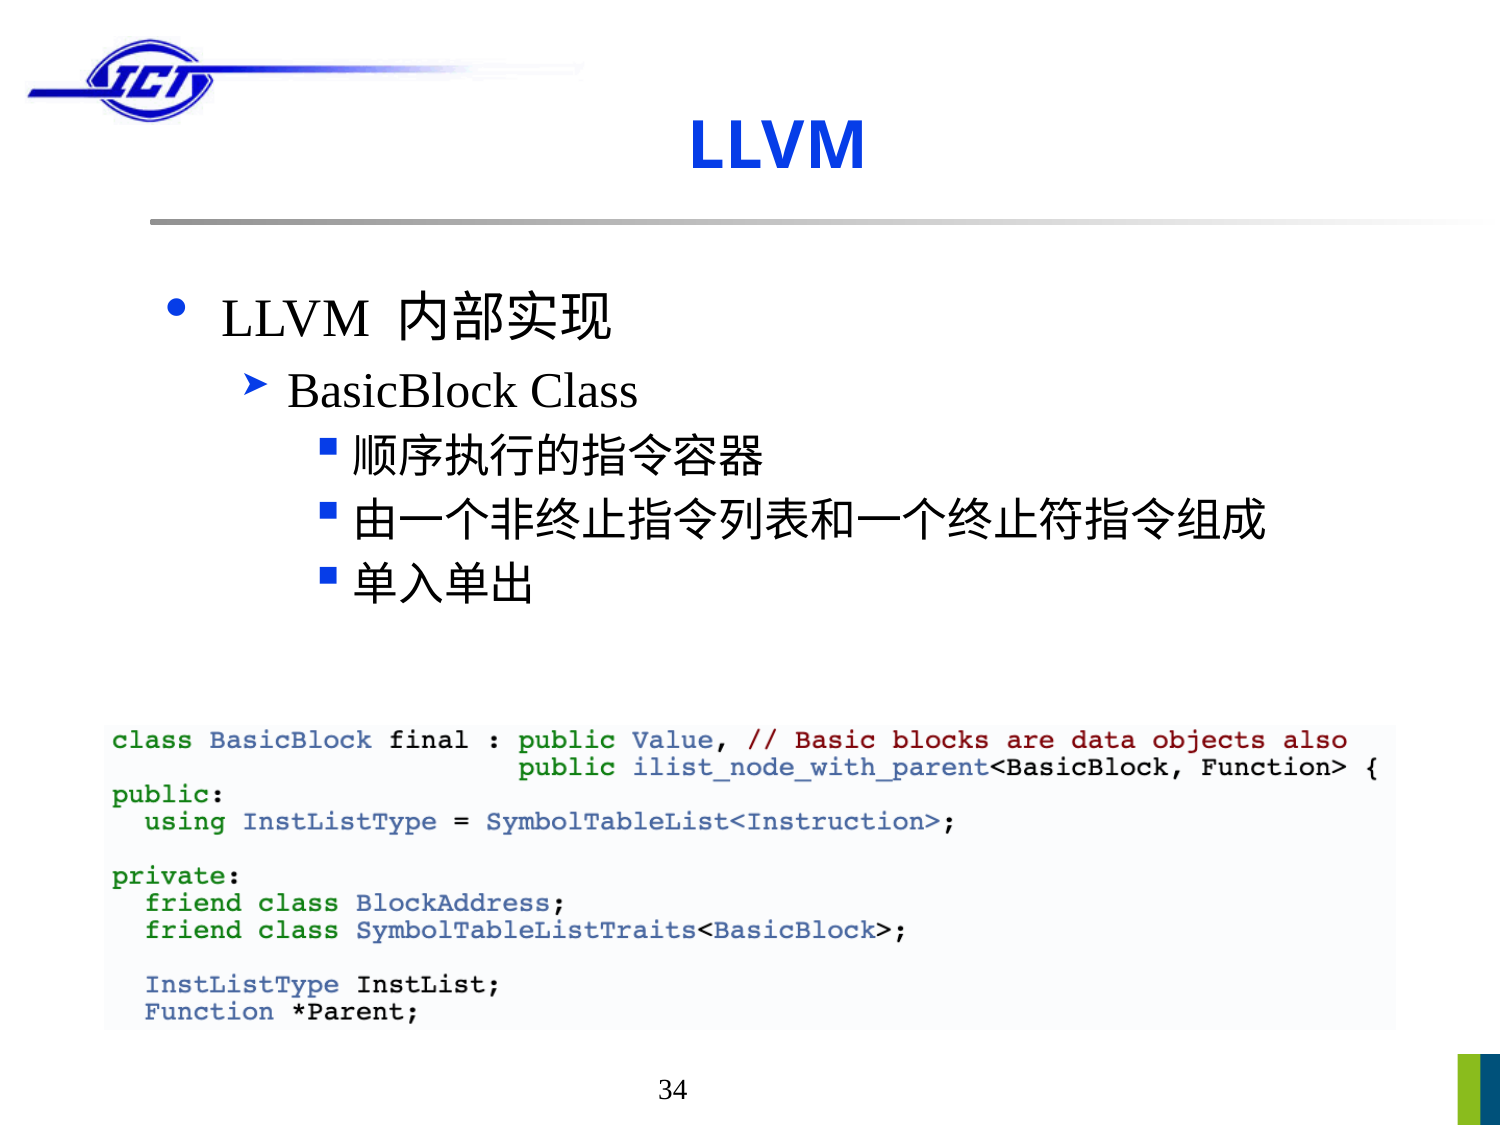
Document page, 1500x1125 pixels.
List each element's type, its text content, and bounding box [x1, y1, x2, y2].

title LLVM [159, 66, 1397, 217]
list LLVM 内部实现 BasicBlock Class 顺序执行的指令容器 由一个非终止指令列表和一个终止符指令组成 单入单出 [150, 275, 1388, 724]
picture [24, 36, 600, 125]
picture [104, 725, 1396, 1031]
